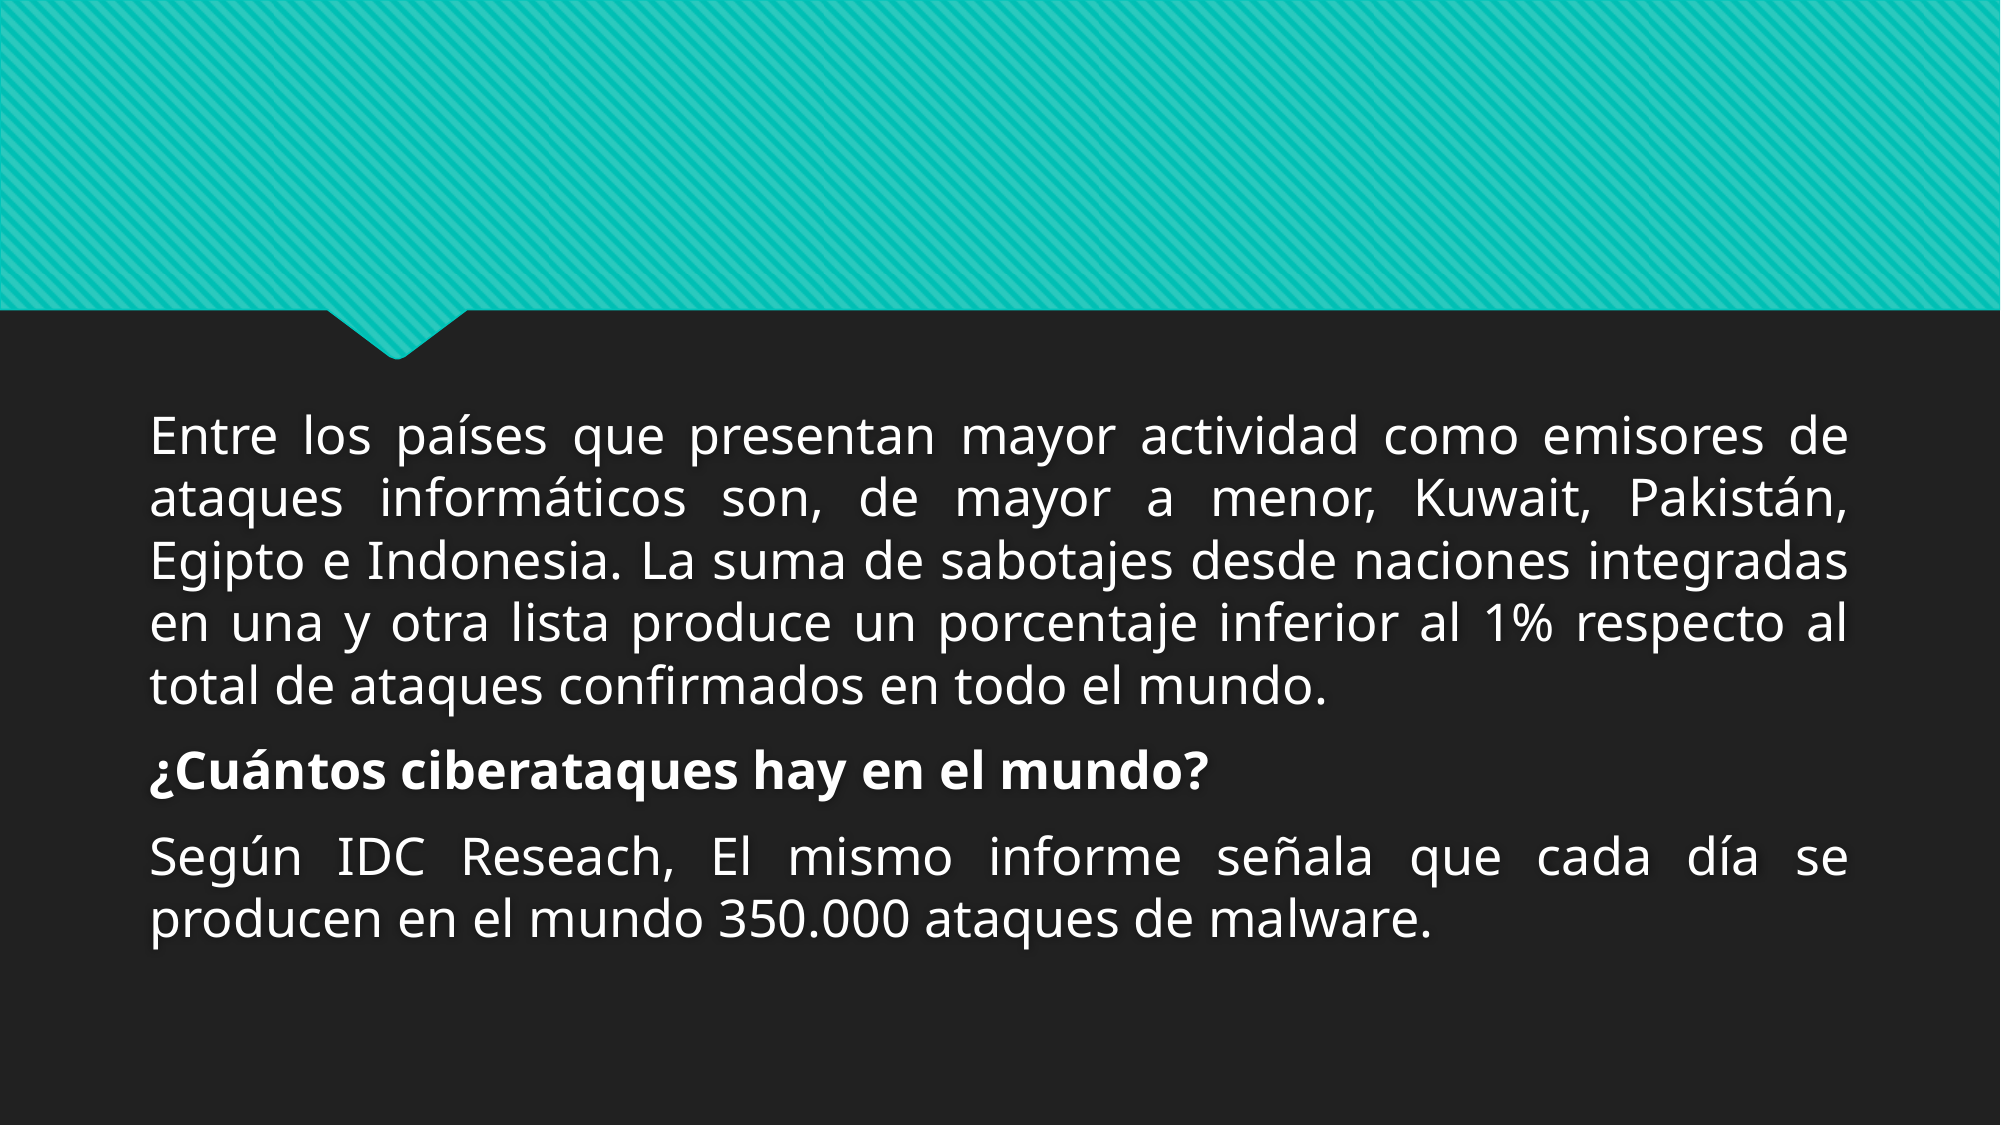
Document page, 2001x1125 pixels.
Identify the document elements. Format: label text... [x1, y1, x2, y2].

list Entre los países que presentan mayor actividad como emisores de ataques informáticos son, de mayor a menor, Kuwait, Pakistán, Egipto e Indonesia. La suma de sabotajes desde naciones integradas en una y otra lista produce un porcentaje inferior al 1% respecto al total de ataques confirmados en todo el mundo. ¿Cuántos ciberataques hay en el mundo? Según IDC Reseach, El mismo informe señala que cada día se producen en el mundo 350.000 ataques de malware. [134, 385, 1866, 1030]
